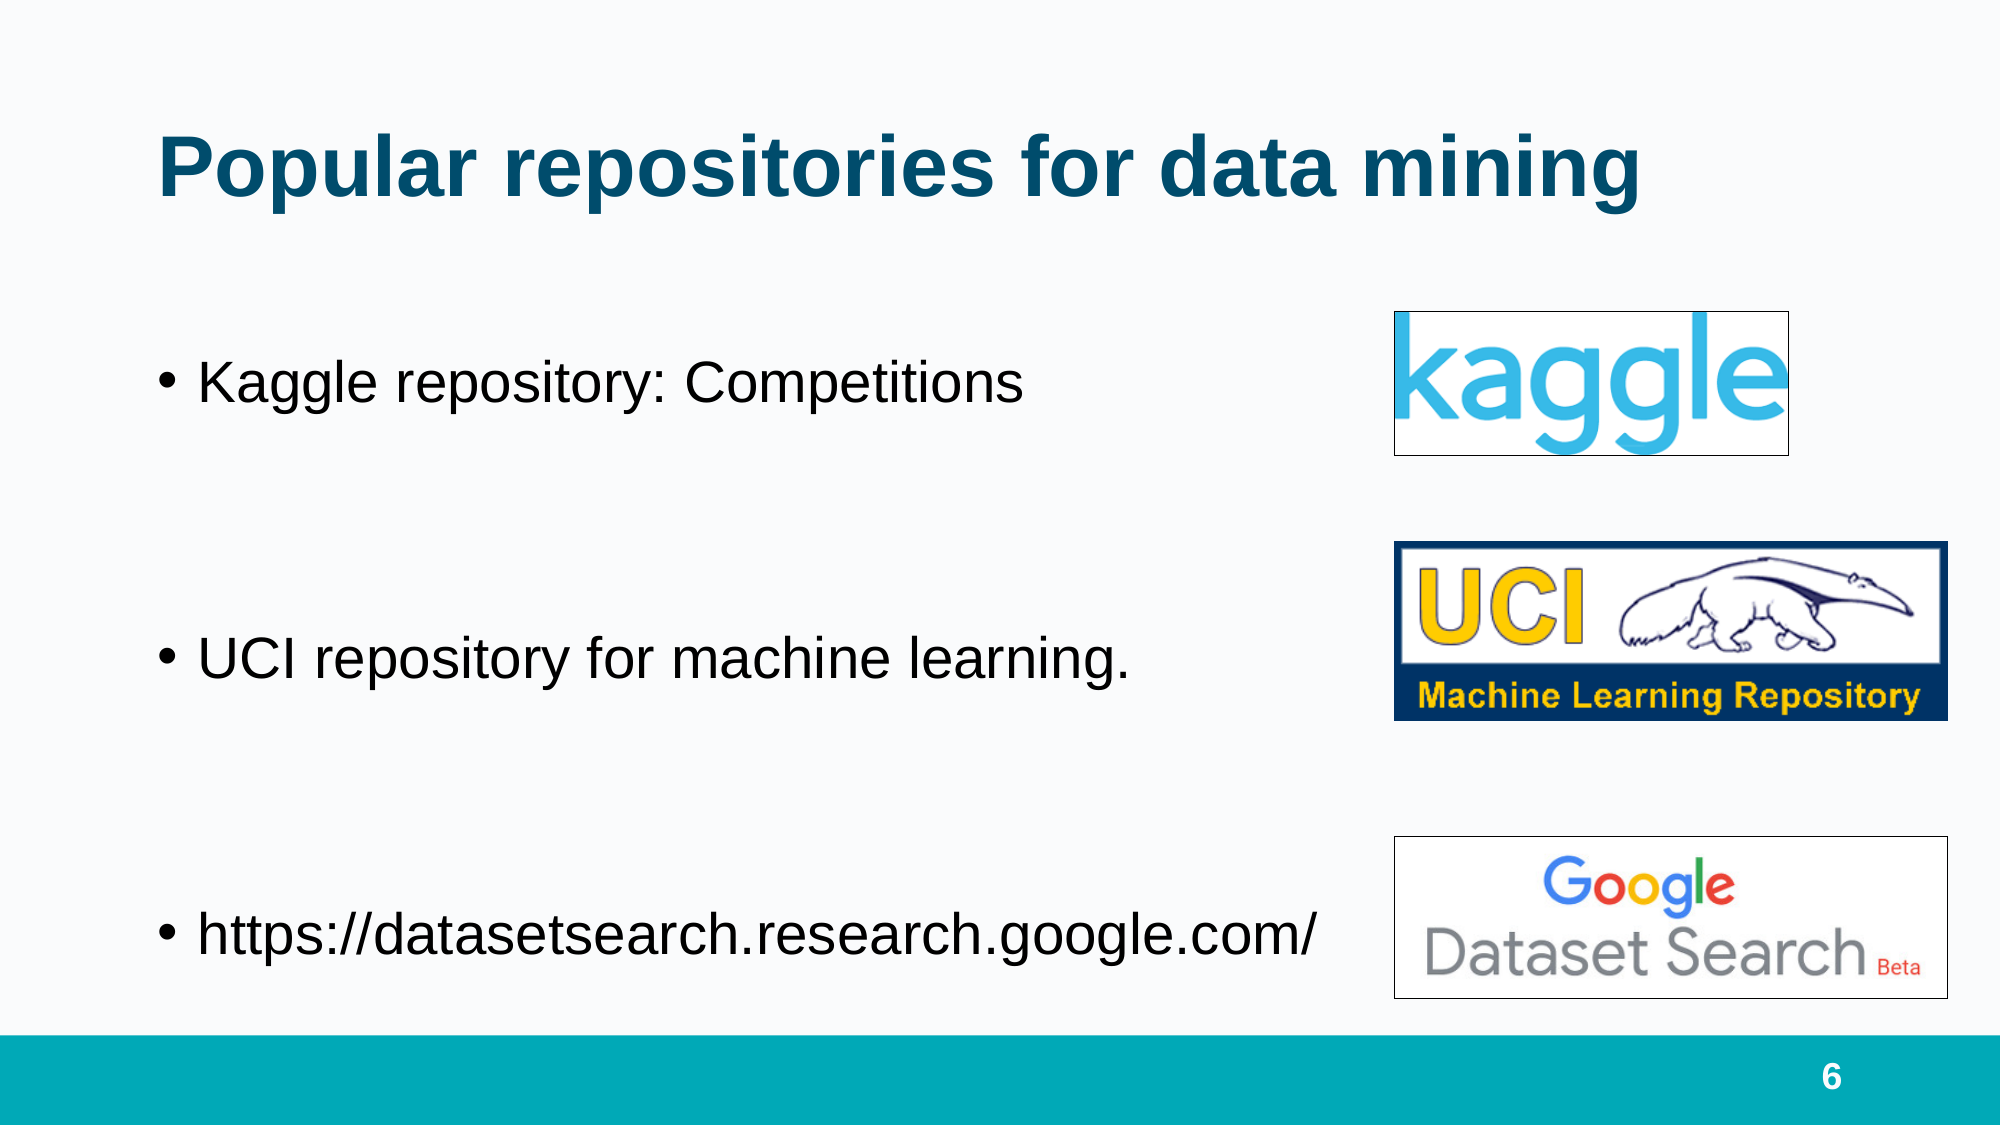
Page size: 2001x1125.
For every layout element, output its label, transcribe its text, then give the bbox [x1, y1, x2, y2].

list Kaggle repository: Competitions UCI repository for machine learning. https://datasetsearch.research.google.com/ [137, 299, 1347, 1014]
title Popular repositories for data mining [137, 59, 1863, 278]
picture [1394, 311, 1789, 456]
picture [1394, 836, 1948, 999]
slide_number 6 [1412, 1047, 1863, 1108]
picture [1394, 541, 1948, 721]
